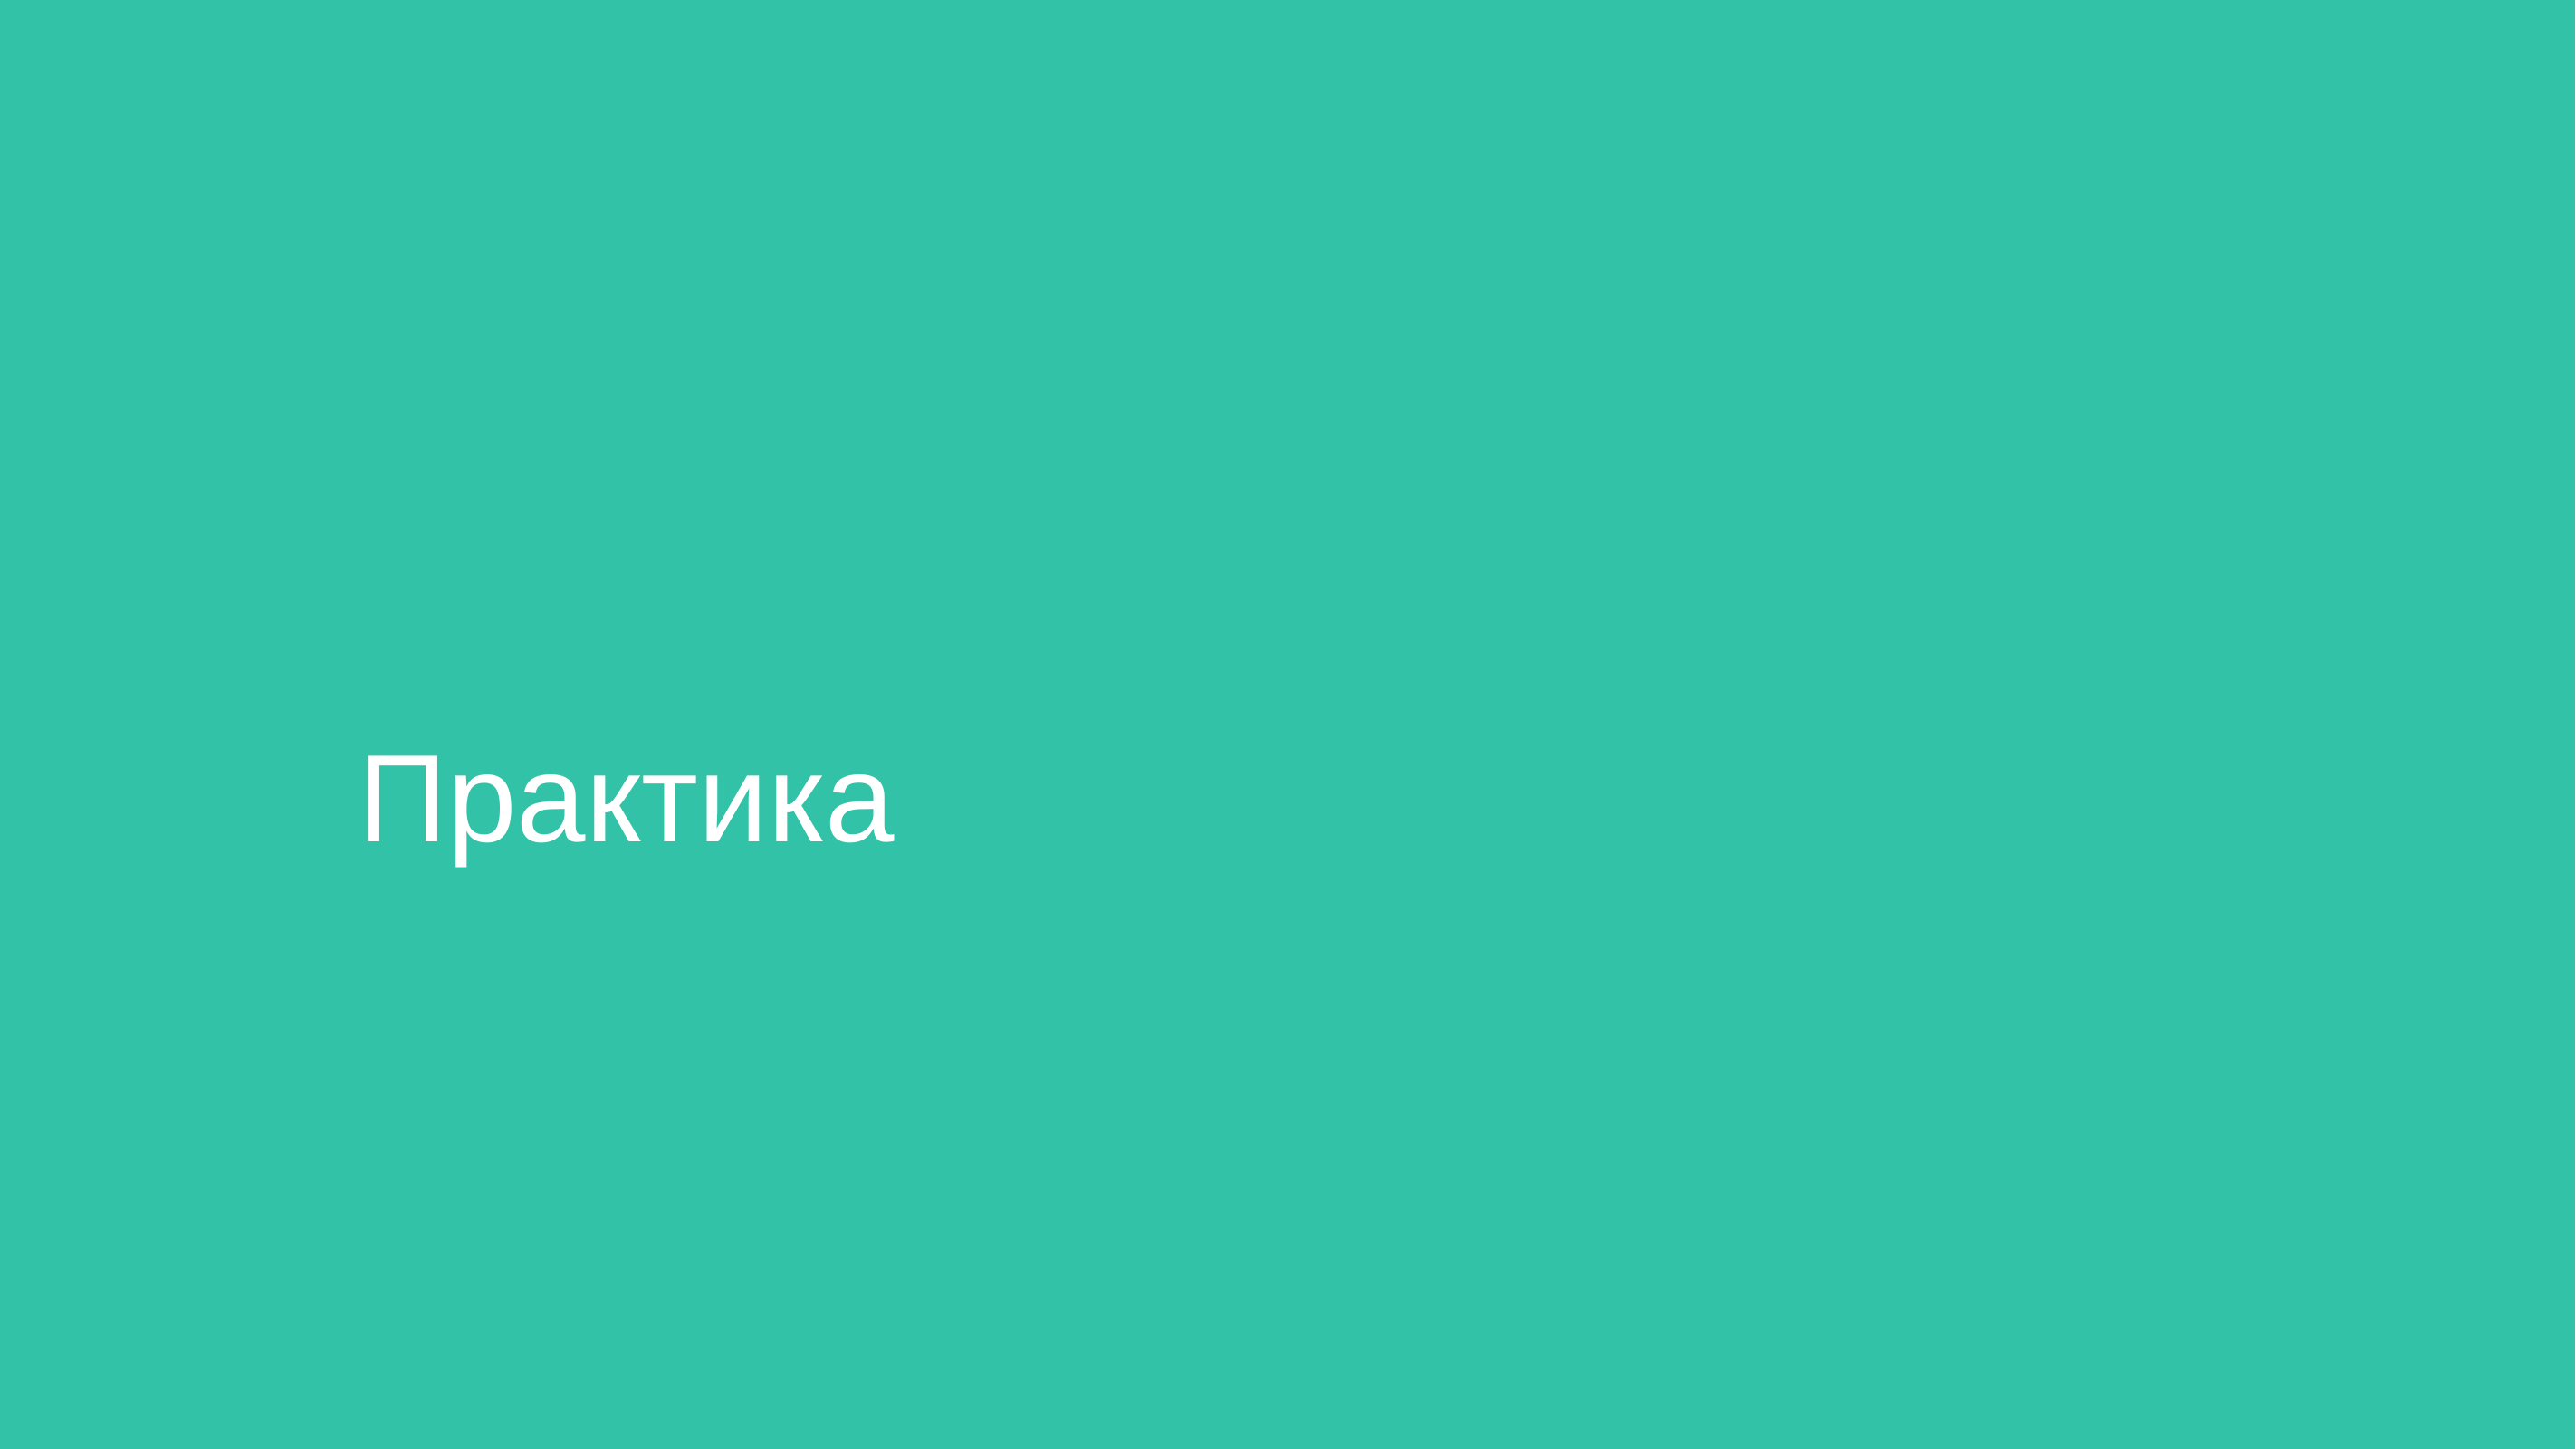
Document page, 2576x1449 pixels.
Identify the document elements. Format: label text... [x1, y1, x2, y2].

title Практика [358, 341, 2227, 868]
